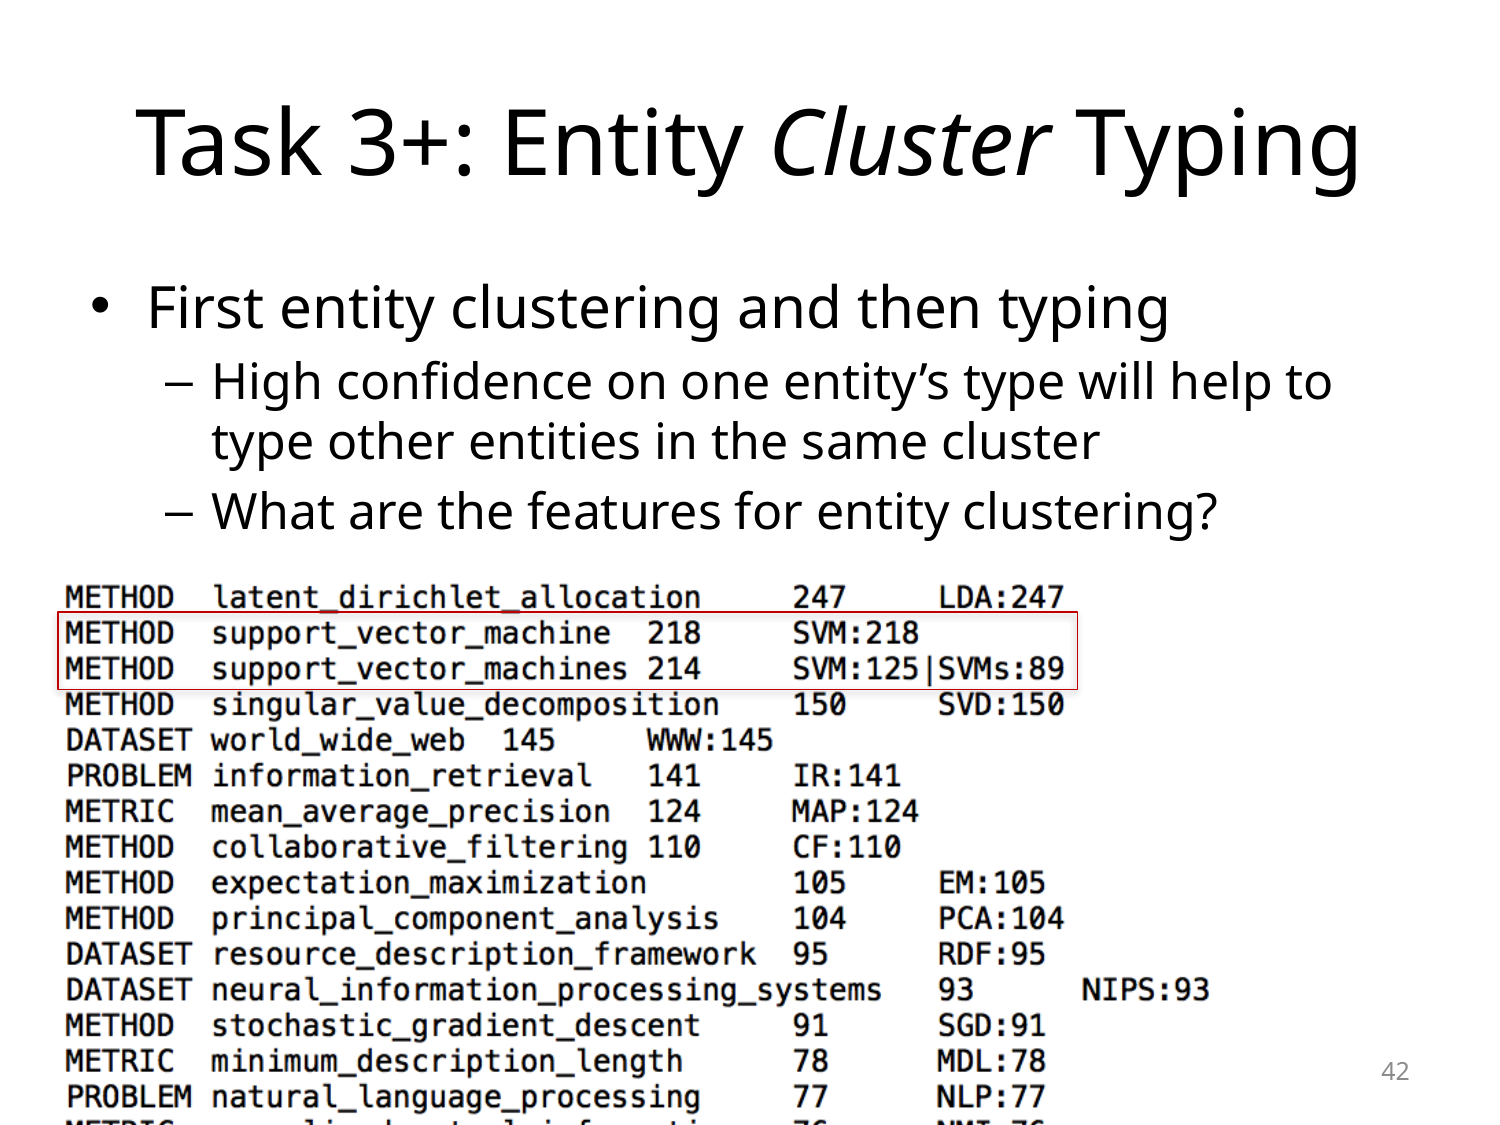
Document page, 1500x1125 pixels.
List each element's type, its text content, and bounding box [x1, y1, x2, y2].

title Task 3+: Entity Cluster Typing [75, 45, 1425, 233]
list First entity clustering and then typing High confidence on one entity’s type will help to type other entities in the same cluster What are the features for entity clustering? [75, 262, 1425, 1005]
picture [57, 578, 1309, 1125]
slide_number 42 [1314, 1042, 1425, 1103]
